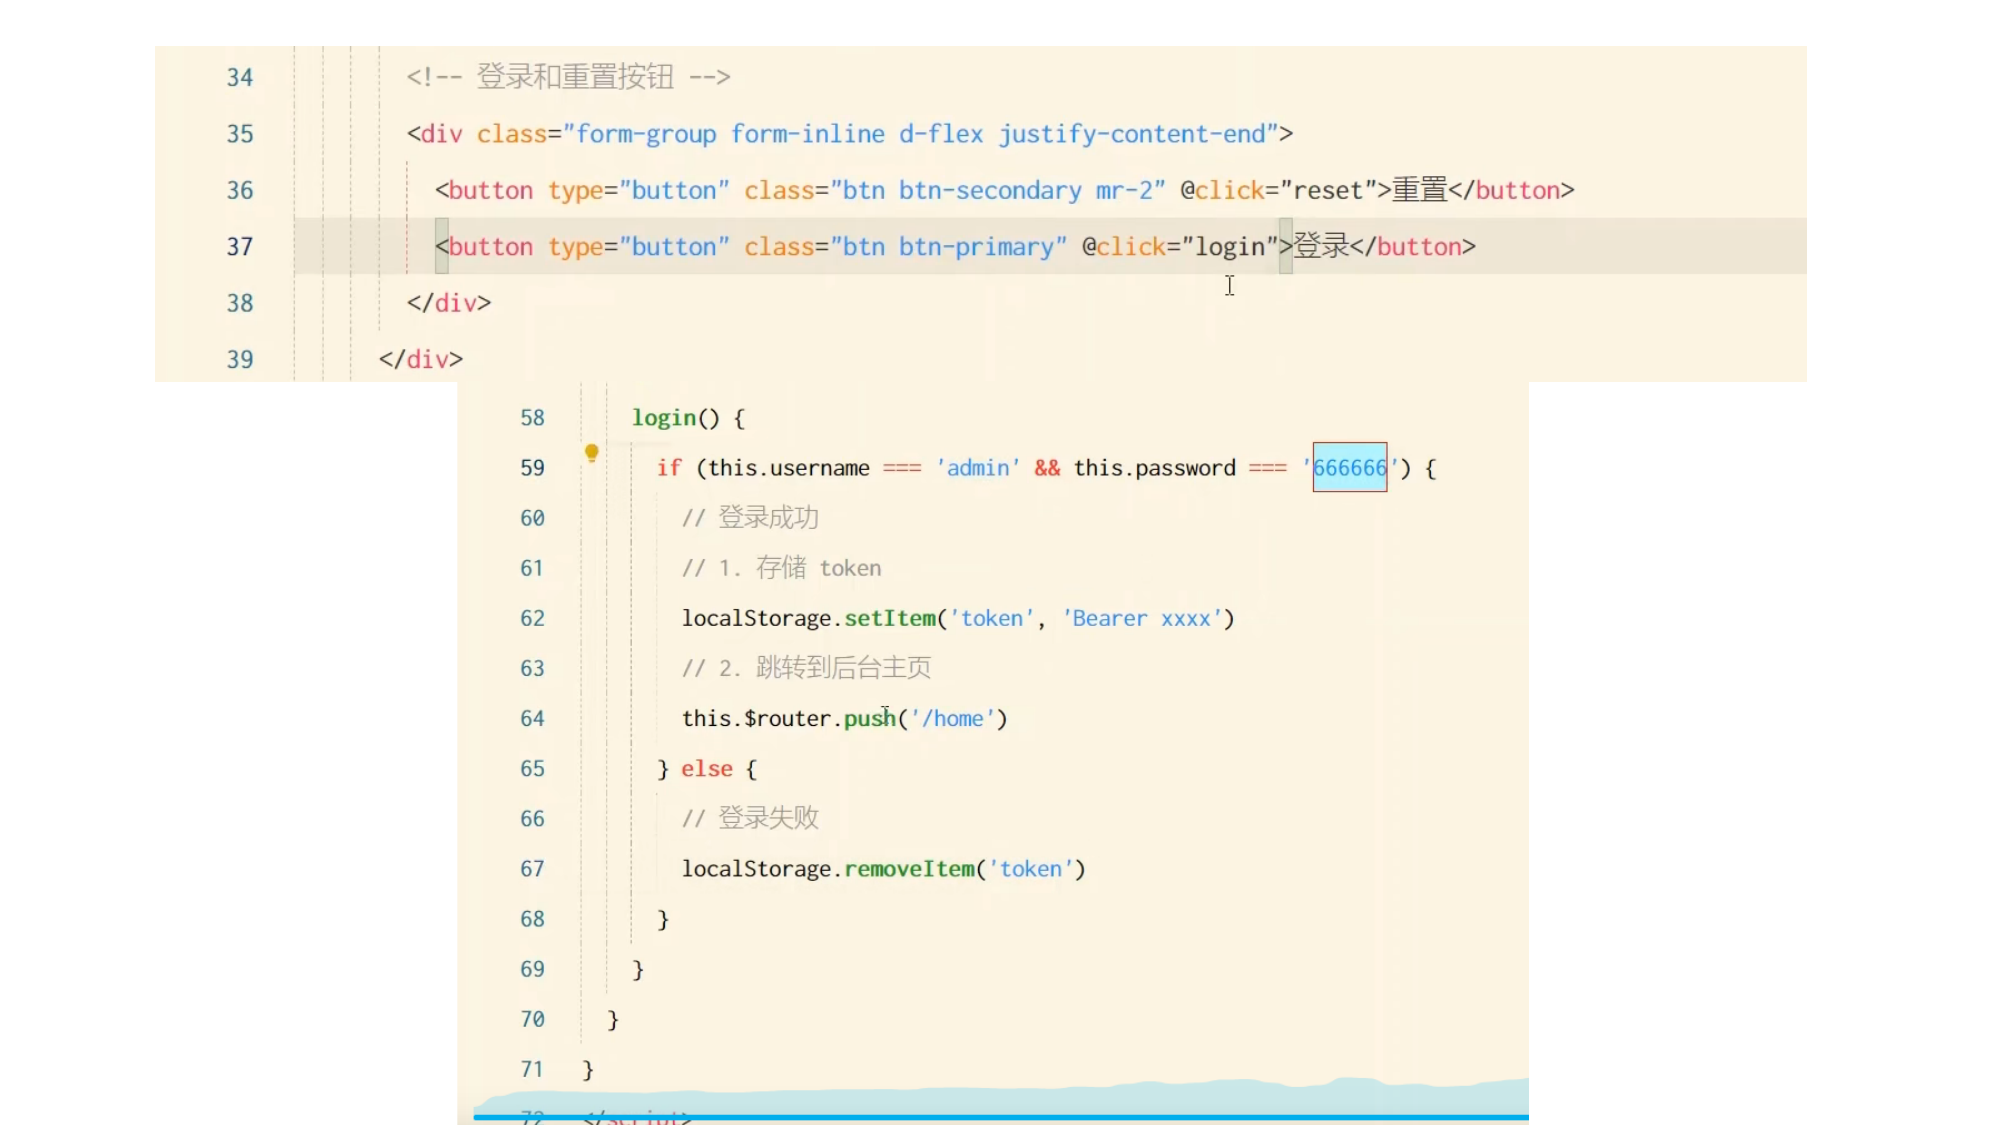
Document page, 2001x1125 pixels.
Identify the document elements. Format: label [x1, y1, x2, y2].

picture [155, 46, 1807, 1125]
